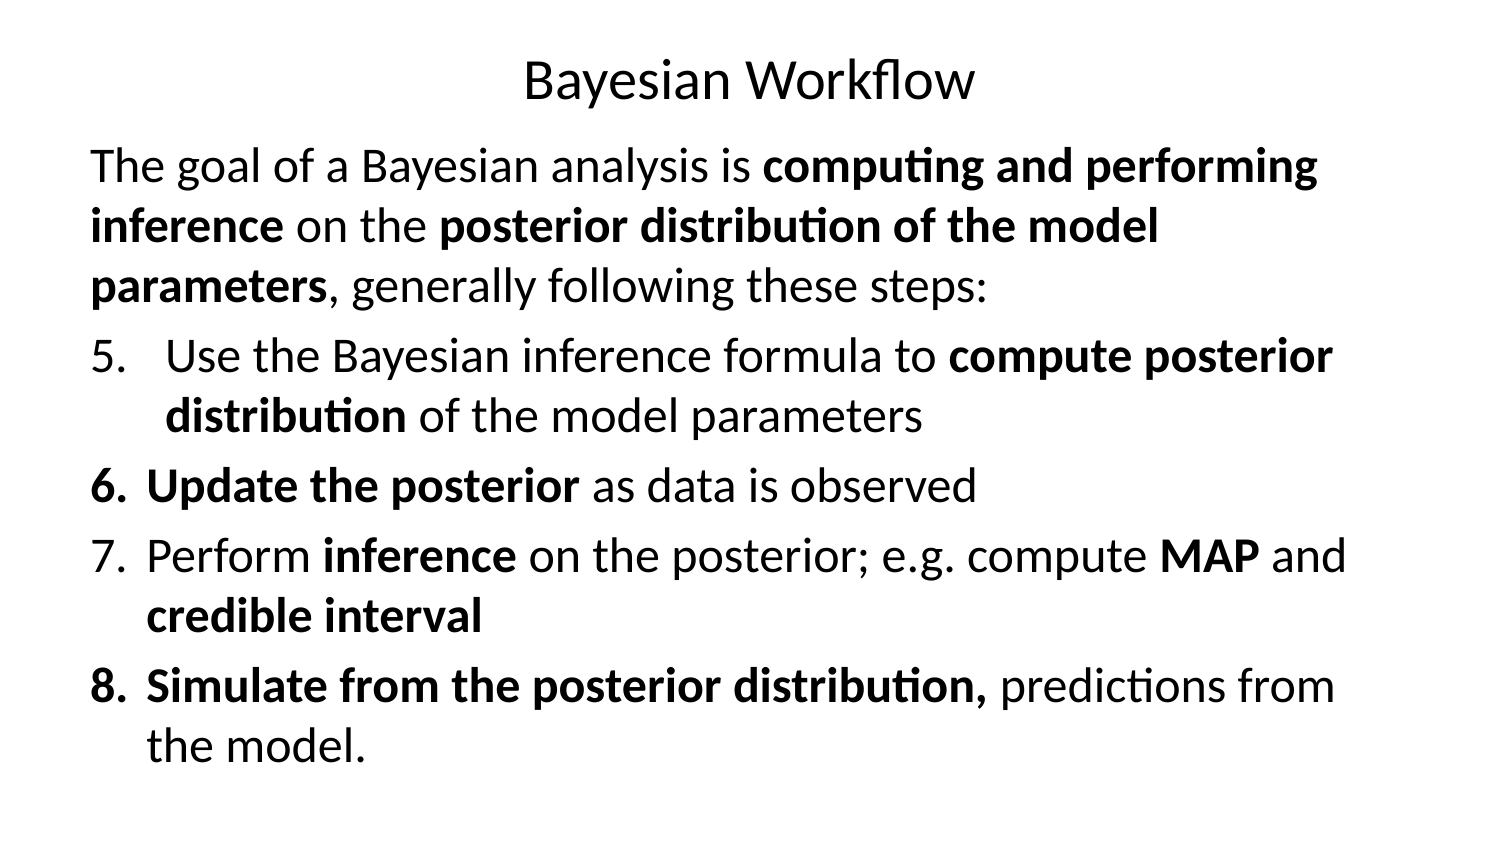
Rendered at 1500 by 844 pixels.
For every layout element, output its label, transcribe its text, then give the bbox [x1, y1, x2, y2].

title Bayesian Workflow [75, 33, 1425, 120]
list The goal of a Bayesian analysis is computing and performing inference on the posterior distribution of the model parameters, generally following these steps: Use the Bayesian inference formula to compute posterior distribution of the model parameters Update the posterior as data is observed Perform inference on the posterior; e.g. compute MAP and credible interval Simulate from the posterior distribution, predictions from the model. [75, 124, 1425, 829]
